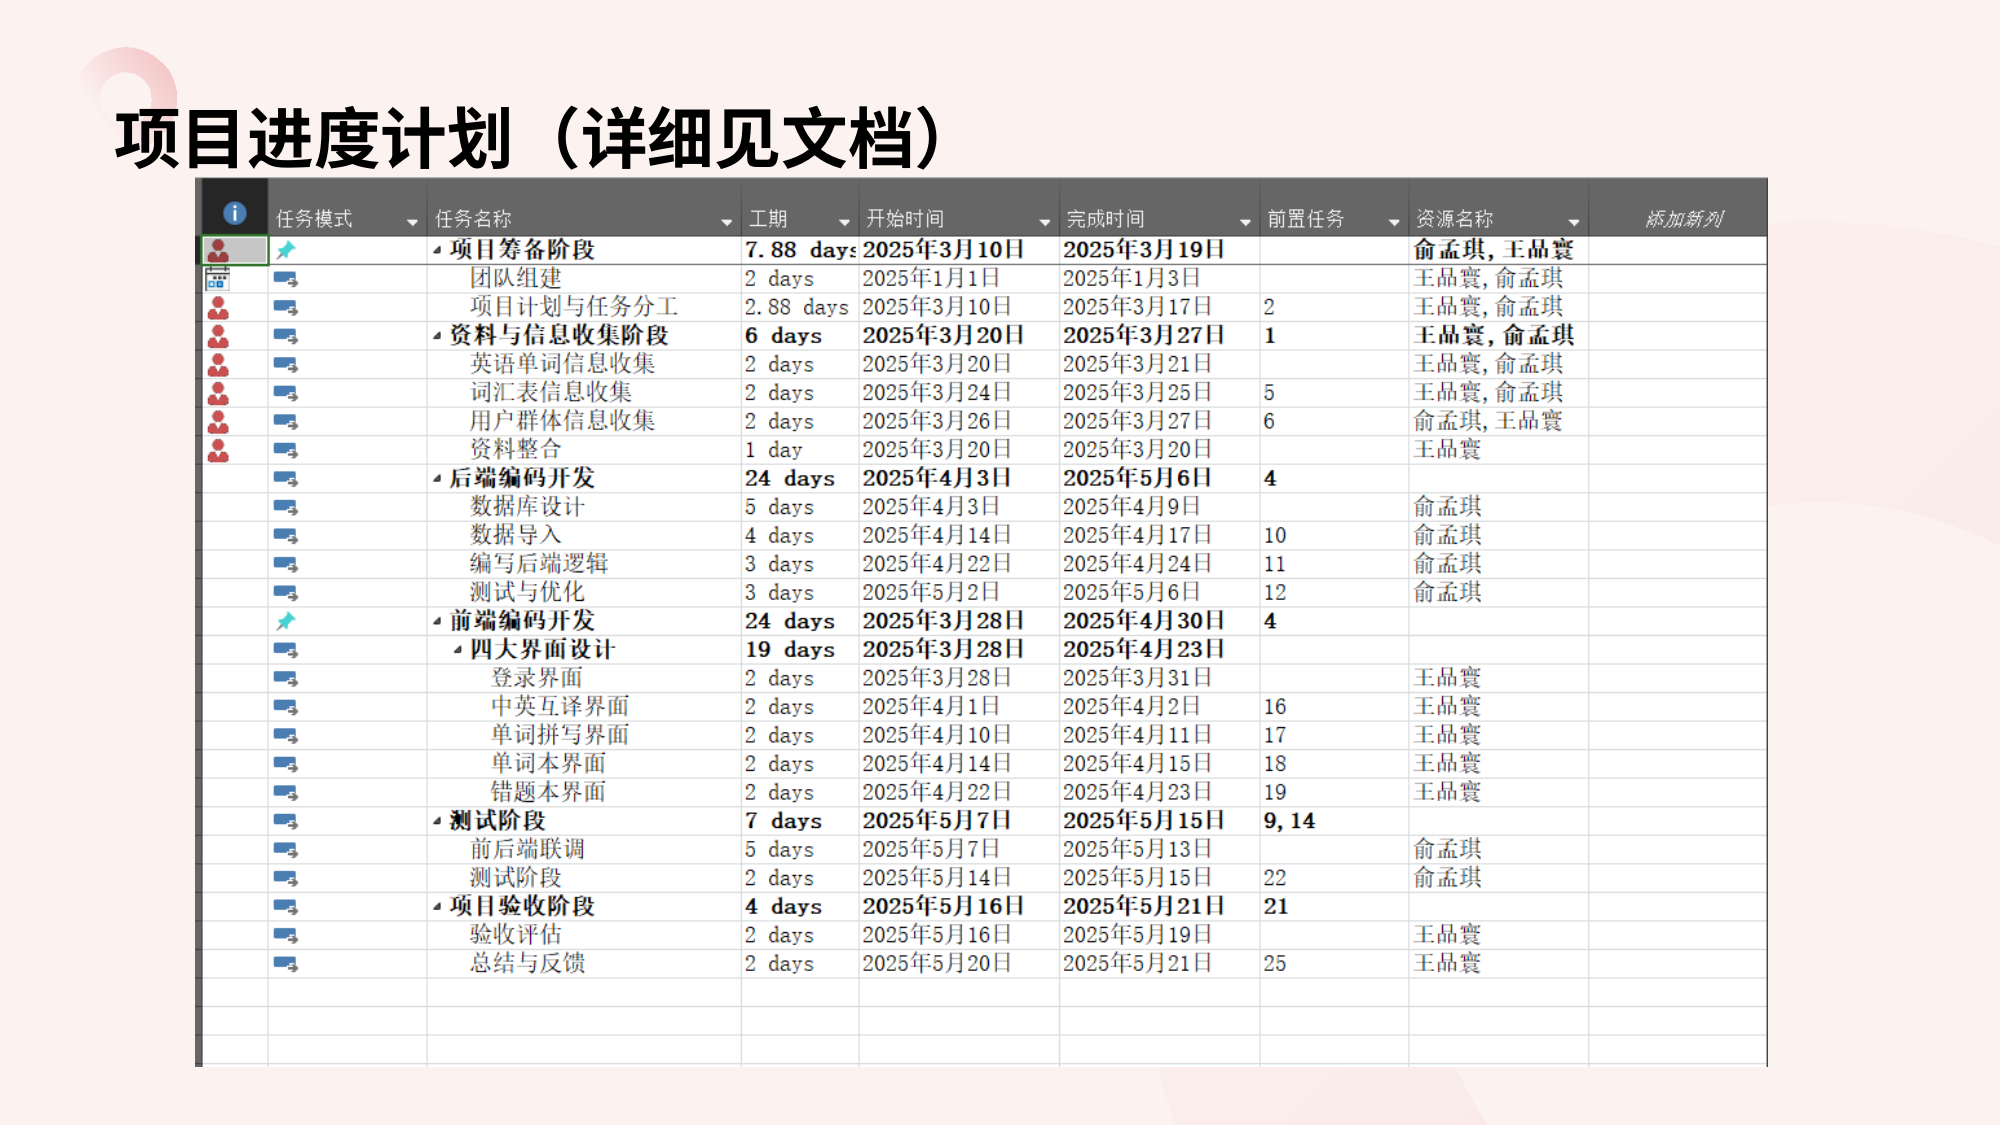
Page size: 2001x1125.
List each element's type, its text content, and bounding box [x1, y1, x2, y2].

title 项目进度计划（详细见文档） [114, 59, 1886, 178]
picture [195, 177, 1768, 1067]
